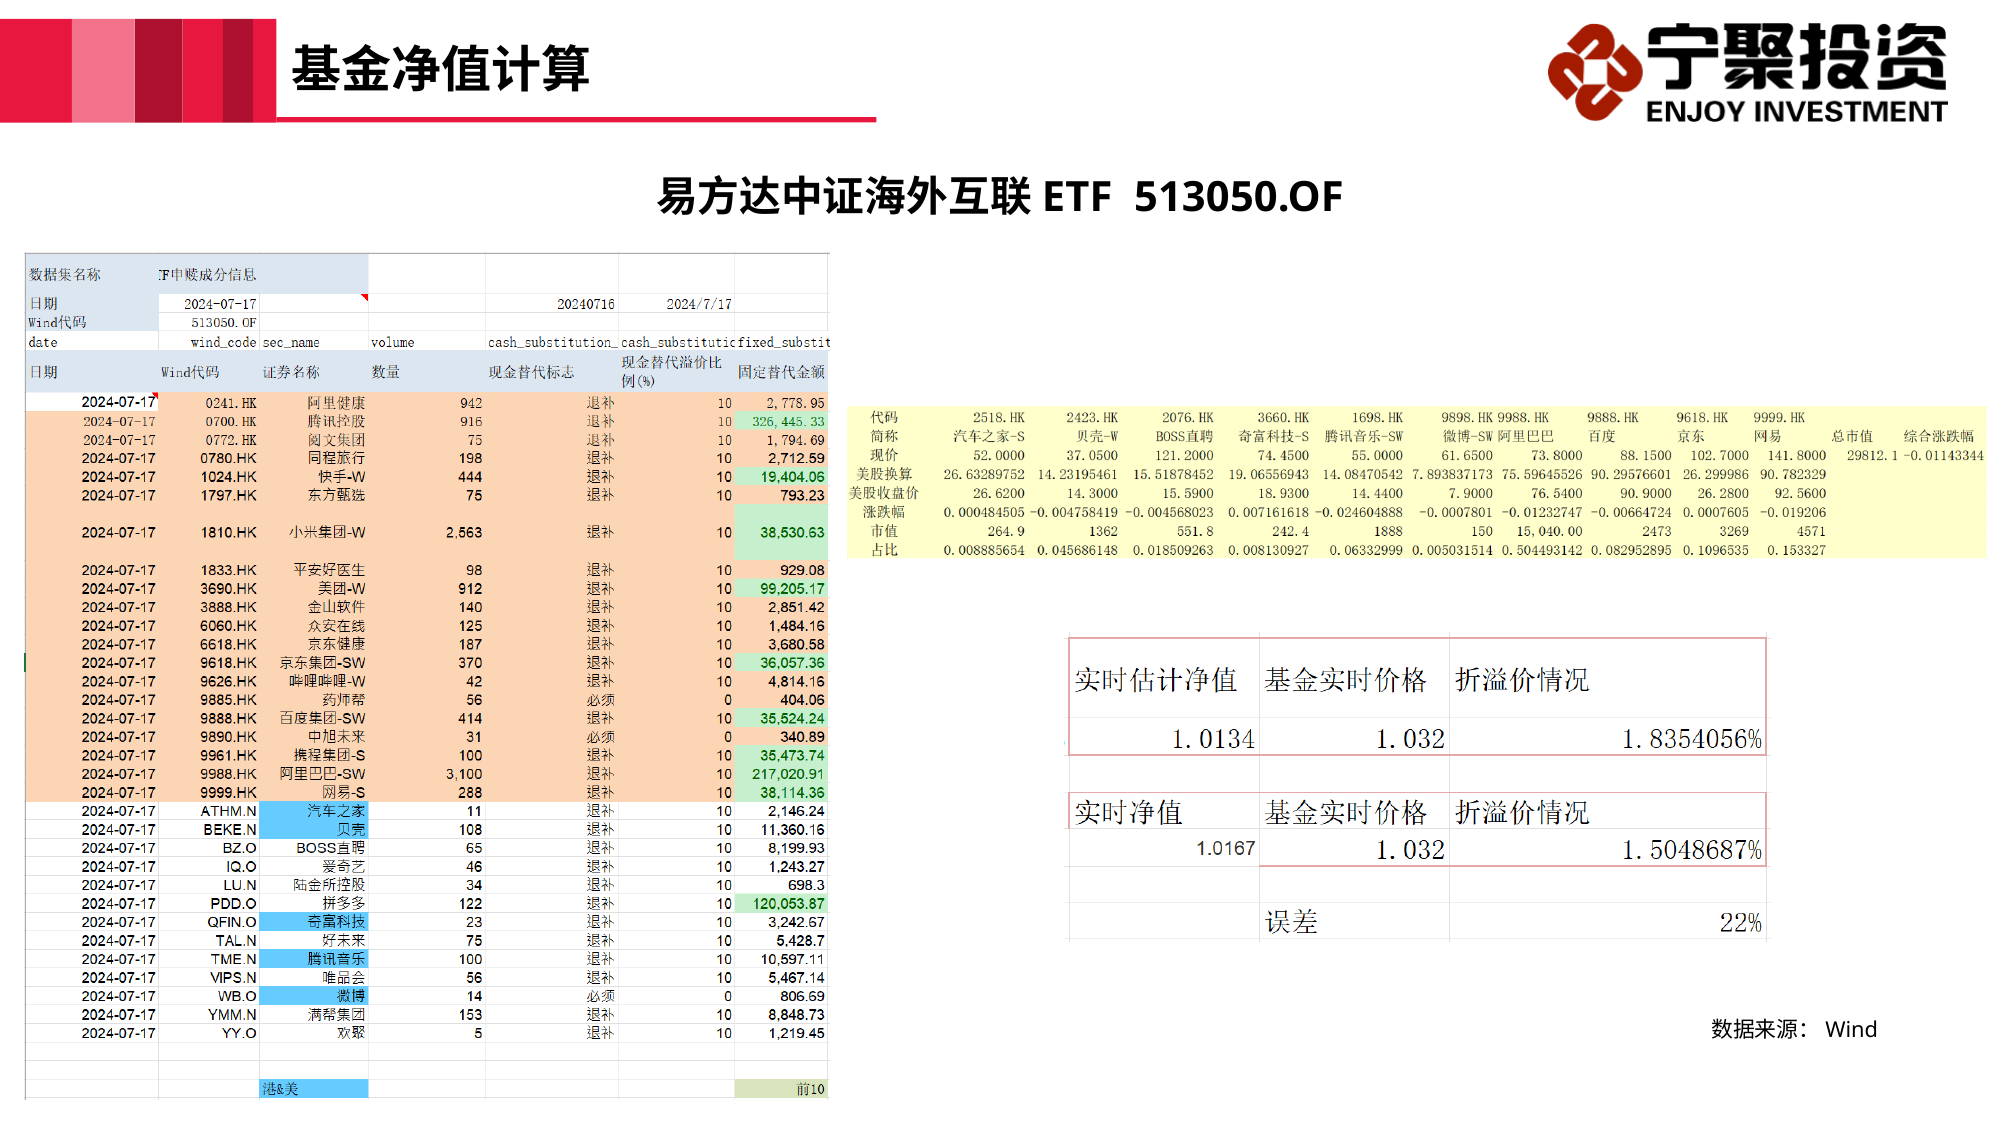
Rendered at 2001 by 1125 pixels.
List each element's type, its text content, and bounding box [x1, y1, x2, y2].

picture [847, 406, 1988, 559]
text_box 数据来源：Wind [1464, 1015, 1879, 1042]
picture [1548, 22, 1950, 124]
picture [24, 252, 830, 1101]
title 基金净值计算 [291, 46, 1021, 97]
picture [1064, 631, 1771, 942]
text_box 易方达中证海外互联ETF 513050.OF [500, 162, 1500, 228]
